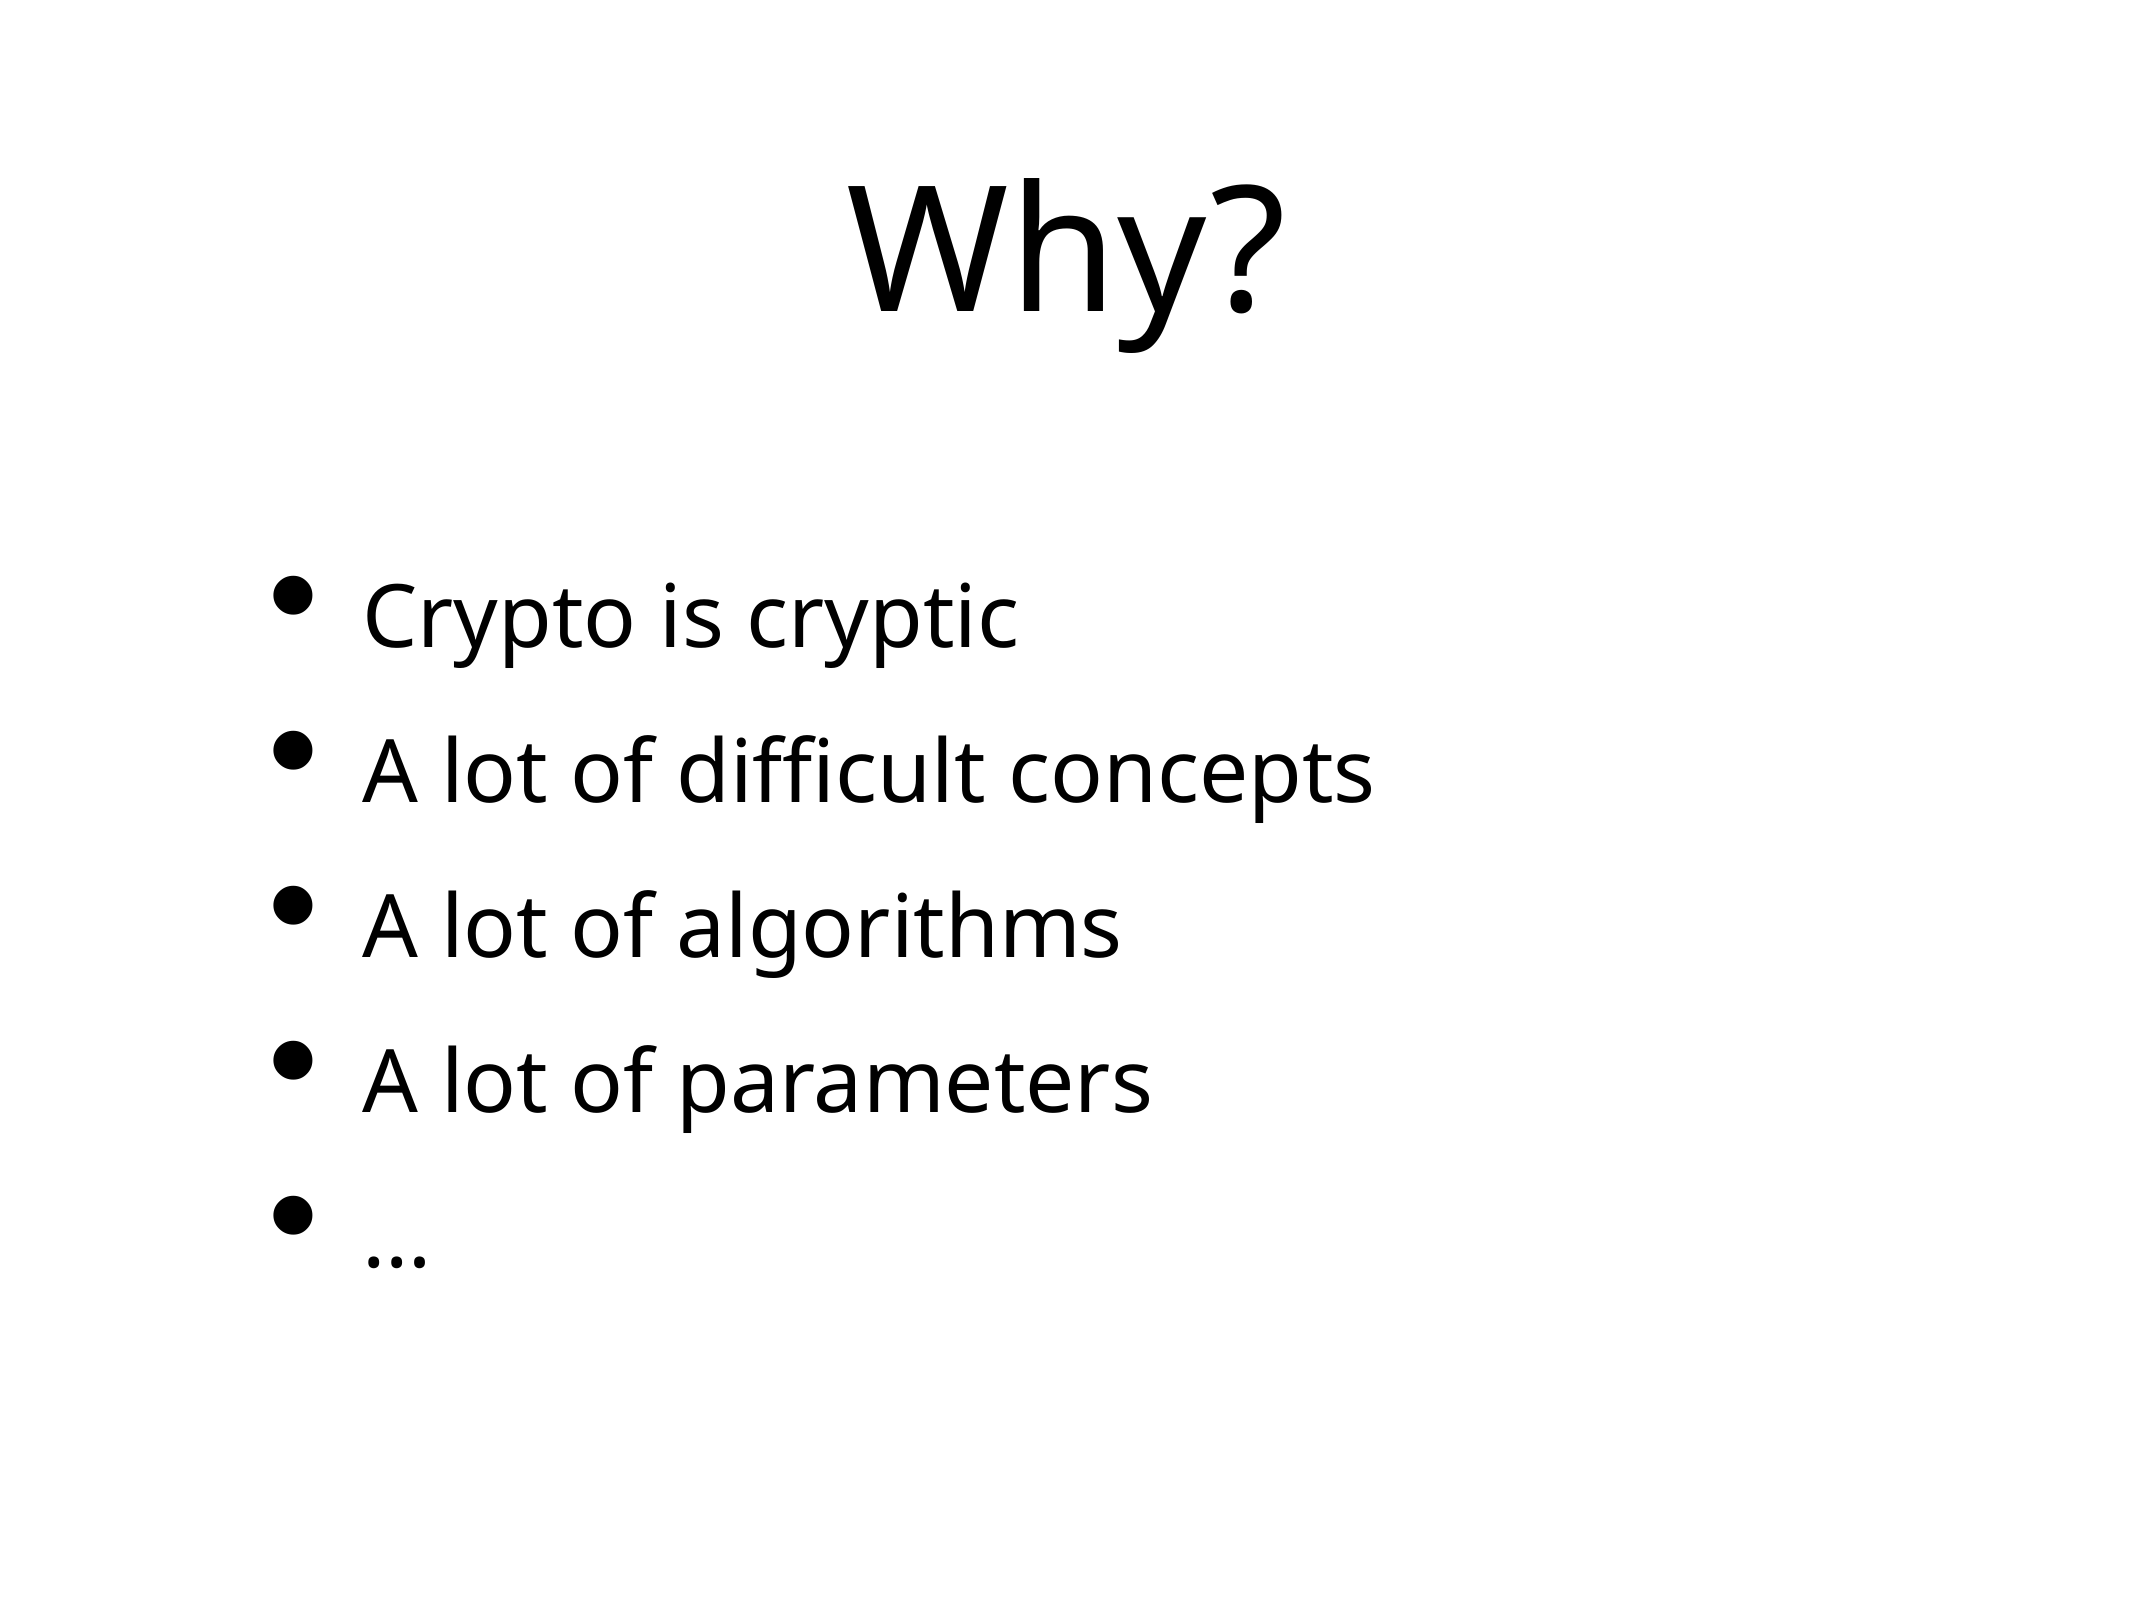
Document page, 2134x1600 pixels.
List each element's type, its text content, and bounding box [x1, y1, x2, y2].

title Why? [207, 41, 1926, 443]
list Crypto is cryptic A lot of difficult concepts A lot of algorithms A lot of parameters … [207, 453, 1926, 1393]
